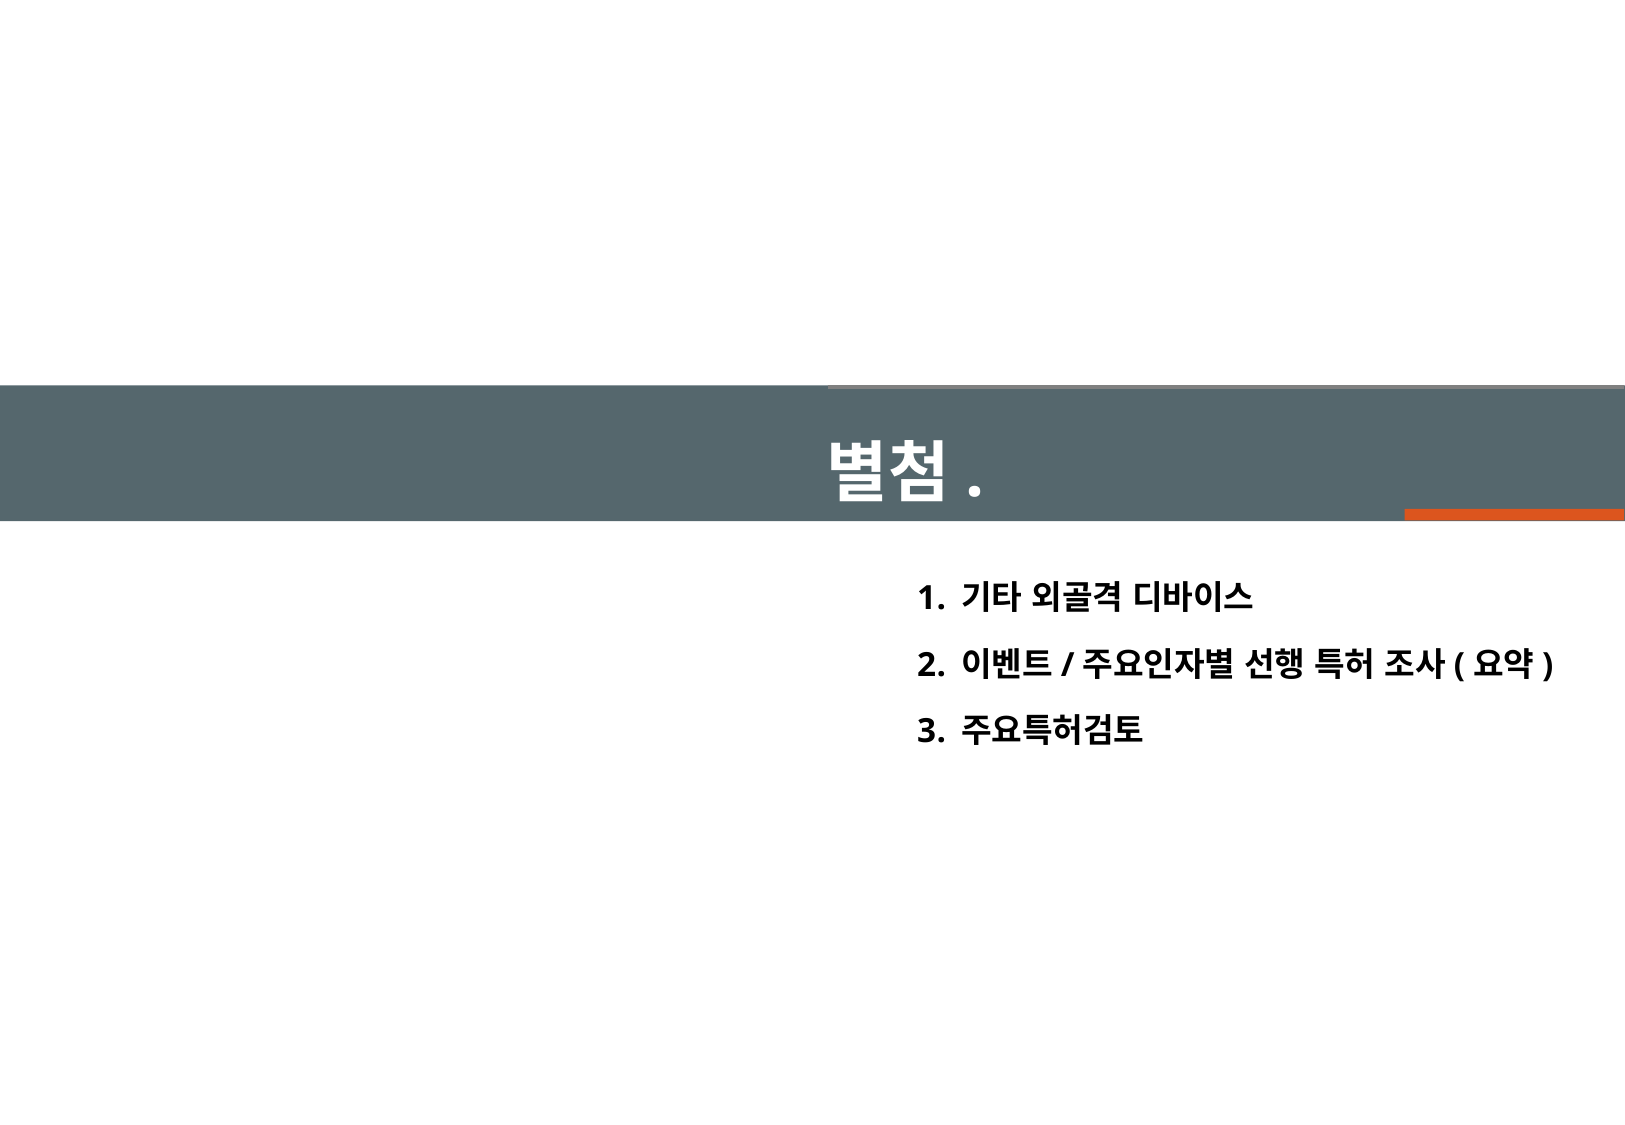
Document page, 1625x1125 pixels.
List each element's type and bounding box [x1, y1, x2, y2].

list [812, 397, 1604, 504]
list [902, 549, 1604, 703]
